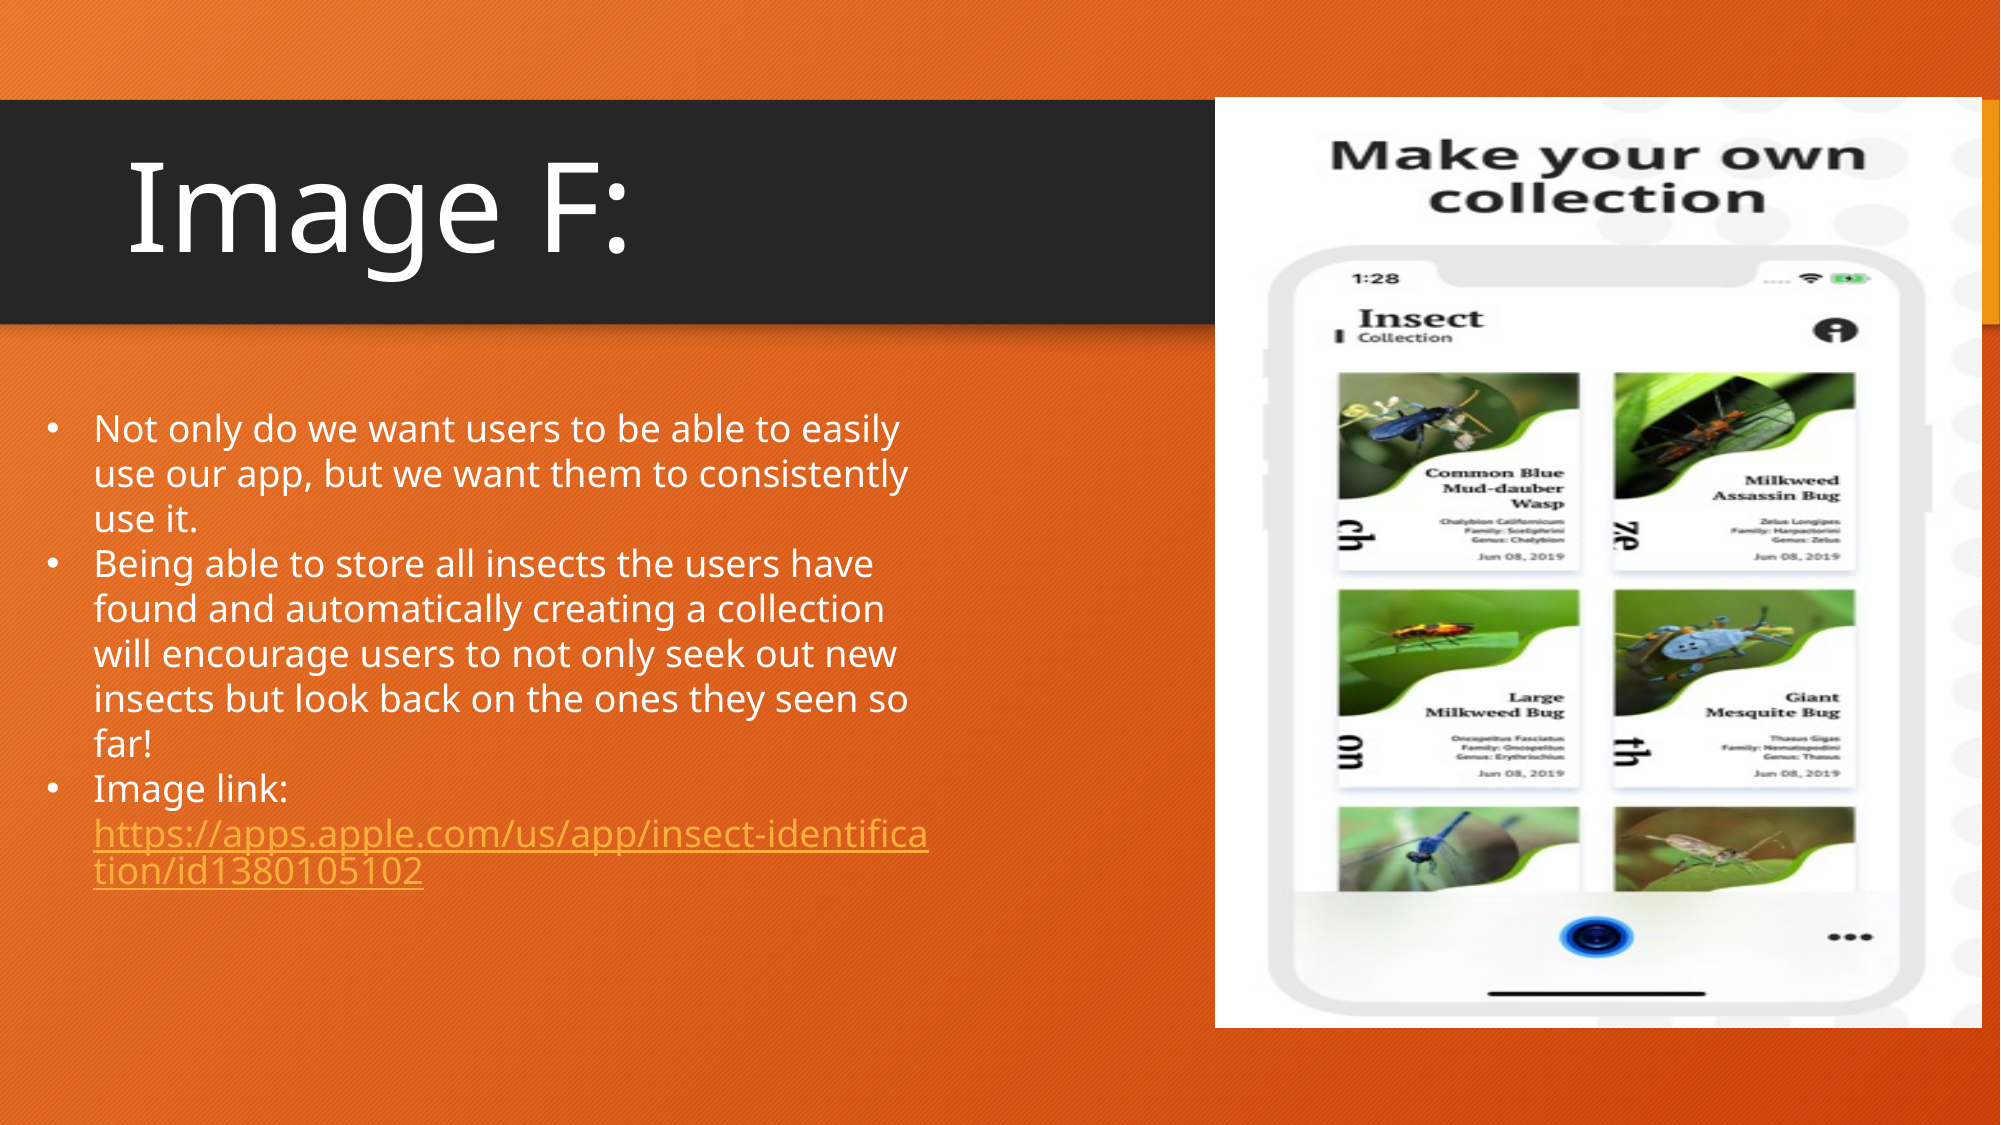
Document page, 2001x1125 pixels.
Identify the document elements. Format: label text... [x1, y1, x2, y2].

text_box Not only do we want users to be able to easily use our app, but we want them to consistently use it. Being able to store all insects the users have found and automatically creating a collection will encourage users to not only seek out new insects but look back on the ones they seen so far! Image link: https://apps.apple.com/us/app/insect-identification/id1380105102 [31, 397, 945, 914]
title Image F: [111, 123, 1215, 301]
picture [0, 97, 2000, 1028]
